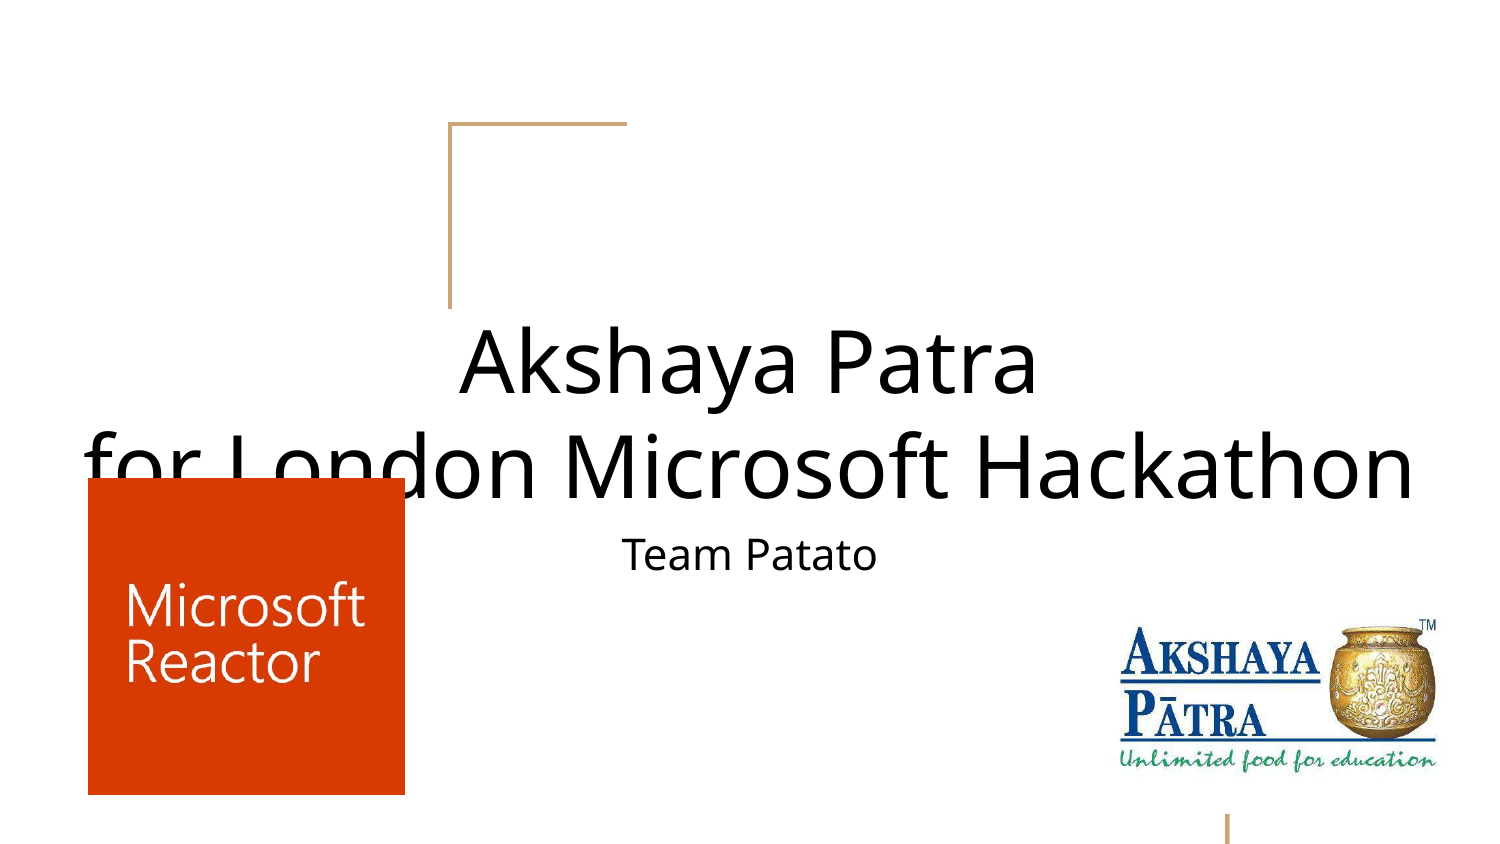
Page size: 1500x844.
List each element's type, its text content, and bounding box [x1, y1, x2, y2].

picture [88, 478, 406, 796]
picture [1068, 598, 1485, 814]
text_box Akshaya Patra for London Microsoft Hackathon [51, 82, 1449, 532]
text_box Team Patato [499, 511, 1001, 627]
